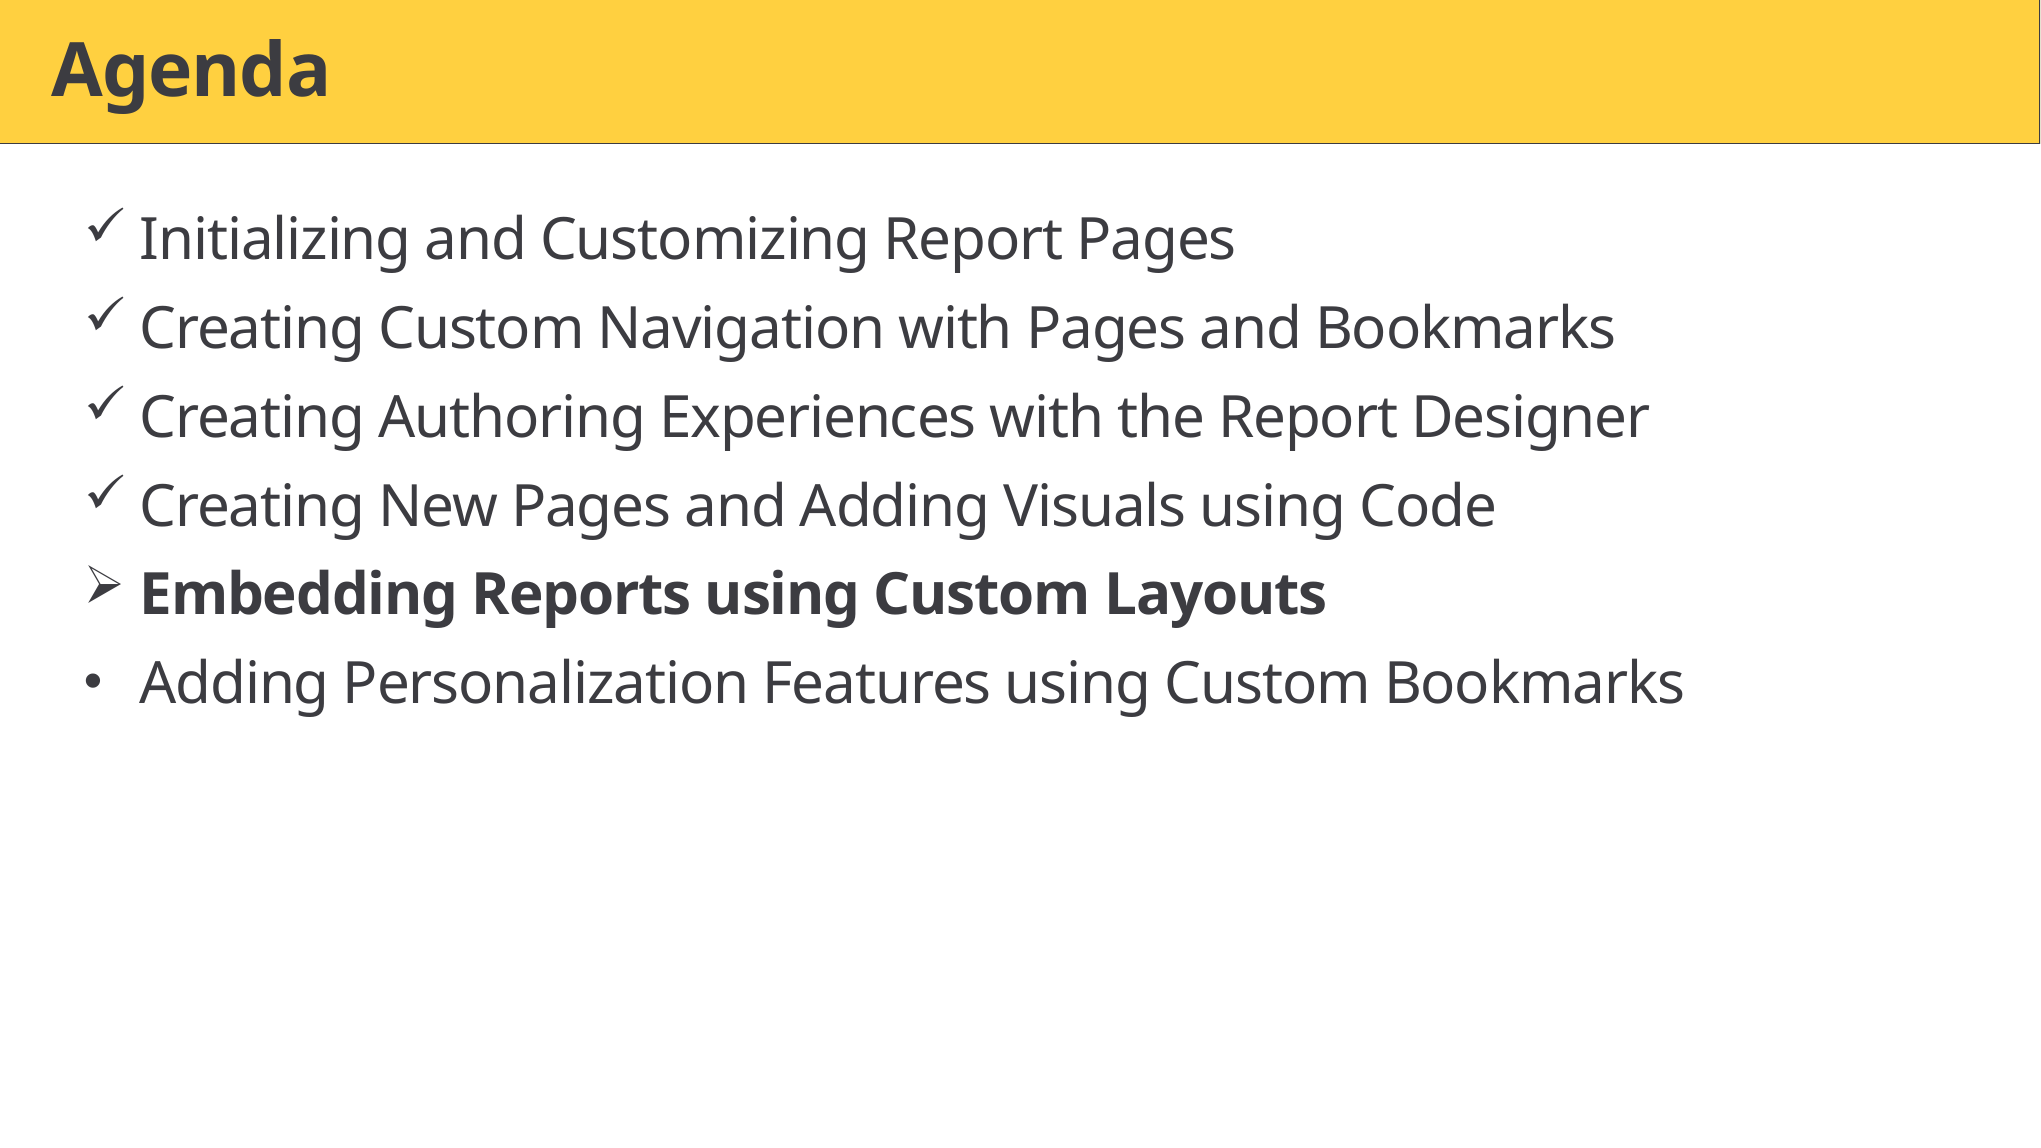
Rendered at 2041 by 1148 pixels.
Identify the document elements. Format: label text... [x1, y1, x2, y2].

list Initializing and Customizing Report Pages Creating Custom Navigation with Pages and Bookmarks Creating Authoring Experiences with the Report Designer Creating New Pages and Adding Visuals using Code Embedding Reports using Custom Layouts Adding Personalization Features using Custom Bookmarks [83, 201, 1988, 721]
title Agenda [51, 31, 1988, 113]
